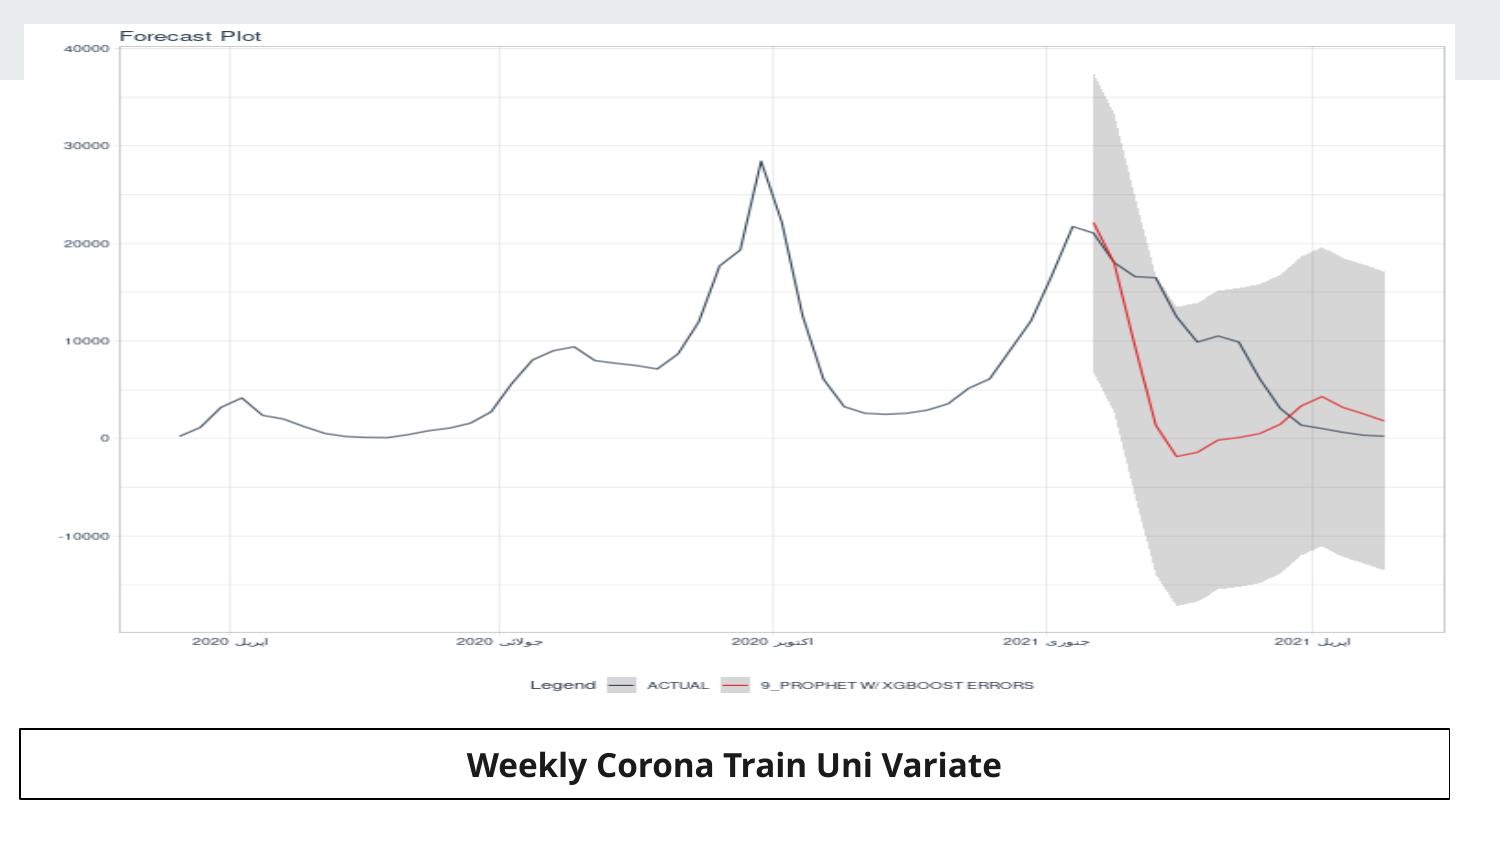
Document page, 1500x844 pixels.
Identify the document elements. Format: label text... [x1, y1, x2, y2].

picture [24, 24, 1455, 705]
text_box Weekly Corona Train Uni Variate [19, 729, 1450, 800]
